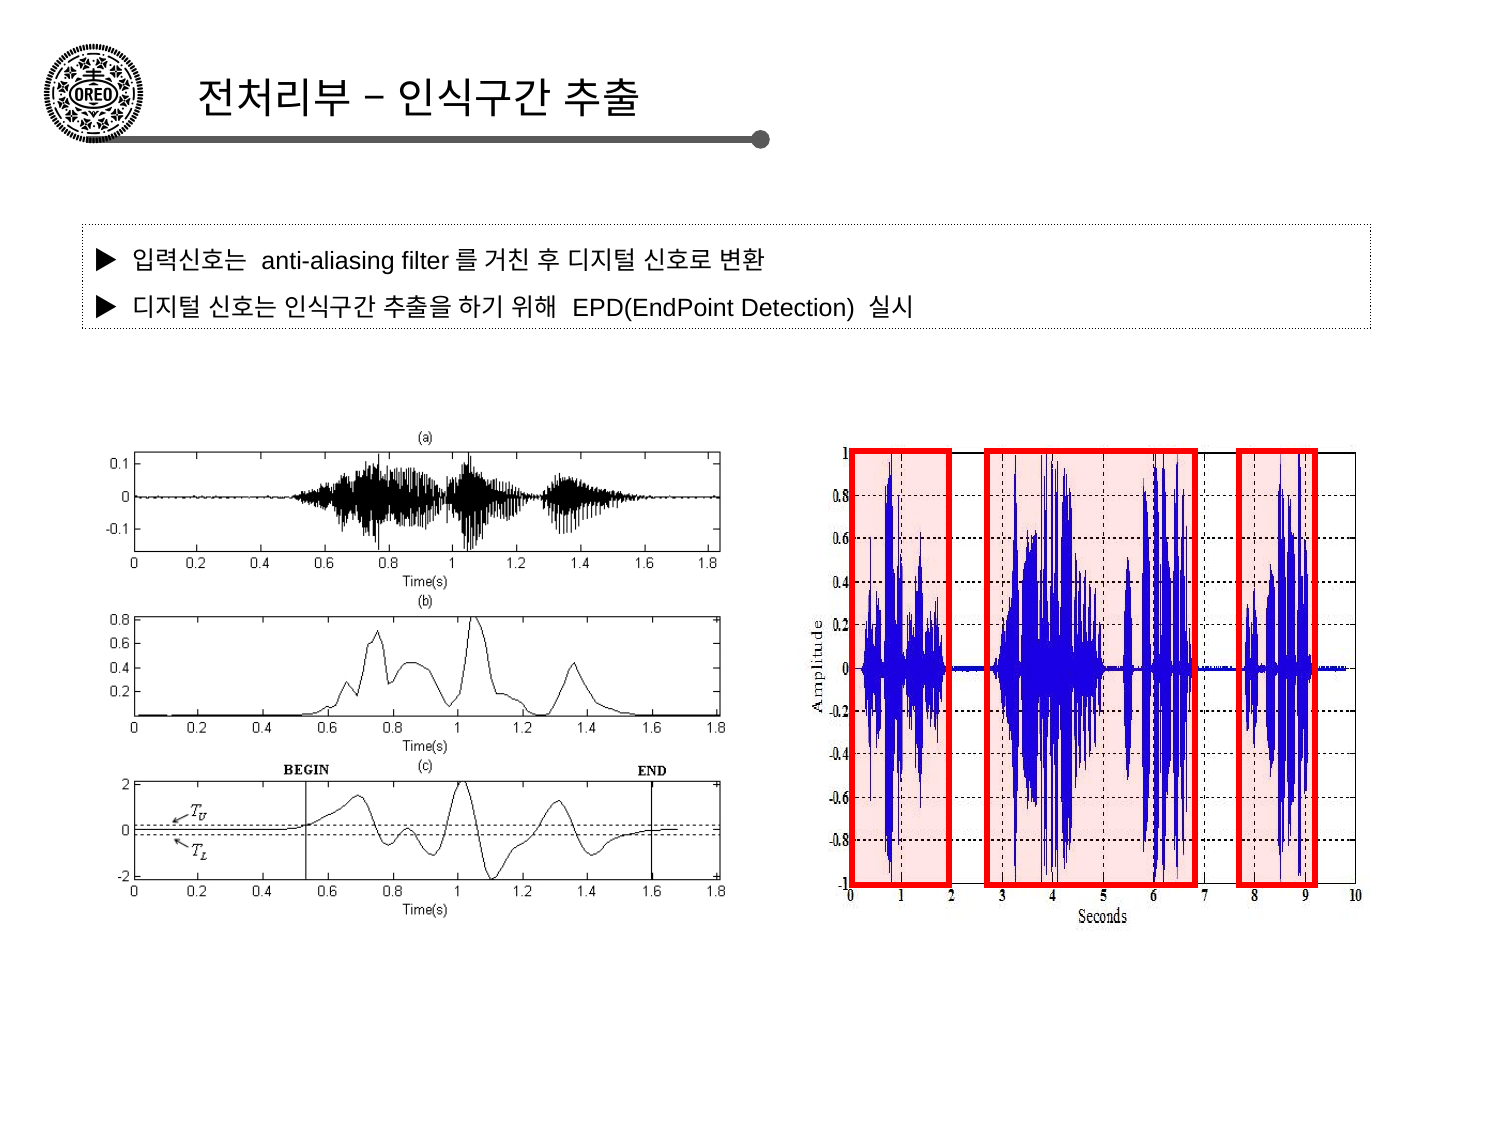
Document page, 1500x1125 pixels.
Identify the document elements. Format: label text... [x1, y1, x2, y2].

picture [41, 41, 146, 146]
text_box 전처리부 – 인식구간 추출 [183, 64, 656, 129]
picture [102, 427, 727, 923]
table_header ▶ 입력신호는 anti-aliasing filter를 거친 후 디지털 신호로 변환 ▶ 디지털 신호는 인식구간 추출을 하기 위해 EPD(EndPoint Detection) 실시 [83, 224, 1370, 328]
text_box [765, 264, 1418, 943]
